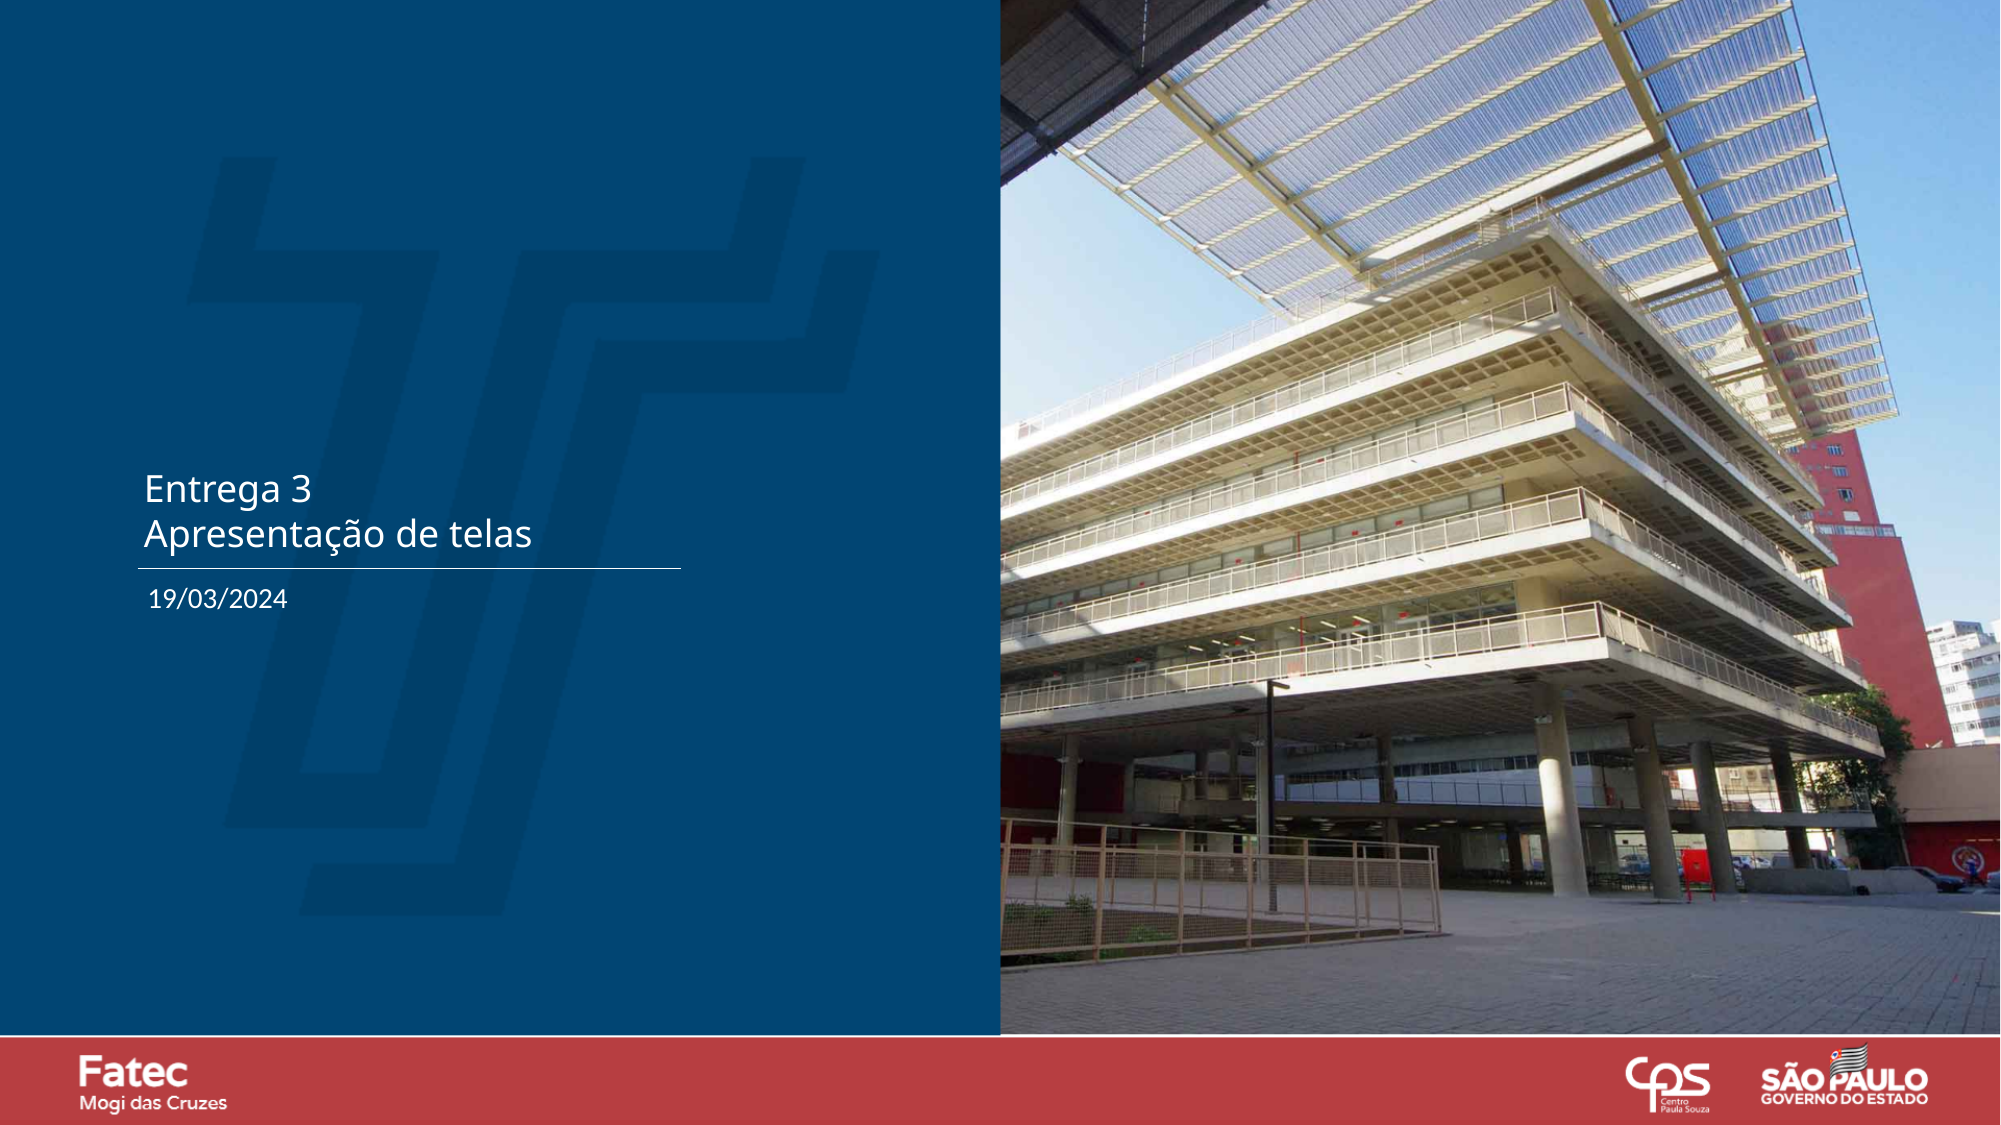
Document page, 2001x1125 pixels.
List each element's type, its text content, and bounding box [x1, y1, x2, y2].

text_box Entrega 3 Apresentação de telas [129, 457, 679, 563]
text_box 19/03/2024 [132, 572, 522, 623]
picture [0, 0, 2001, 1125]
